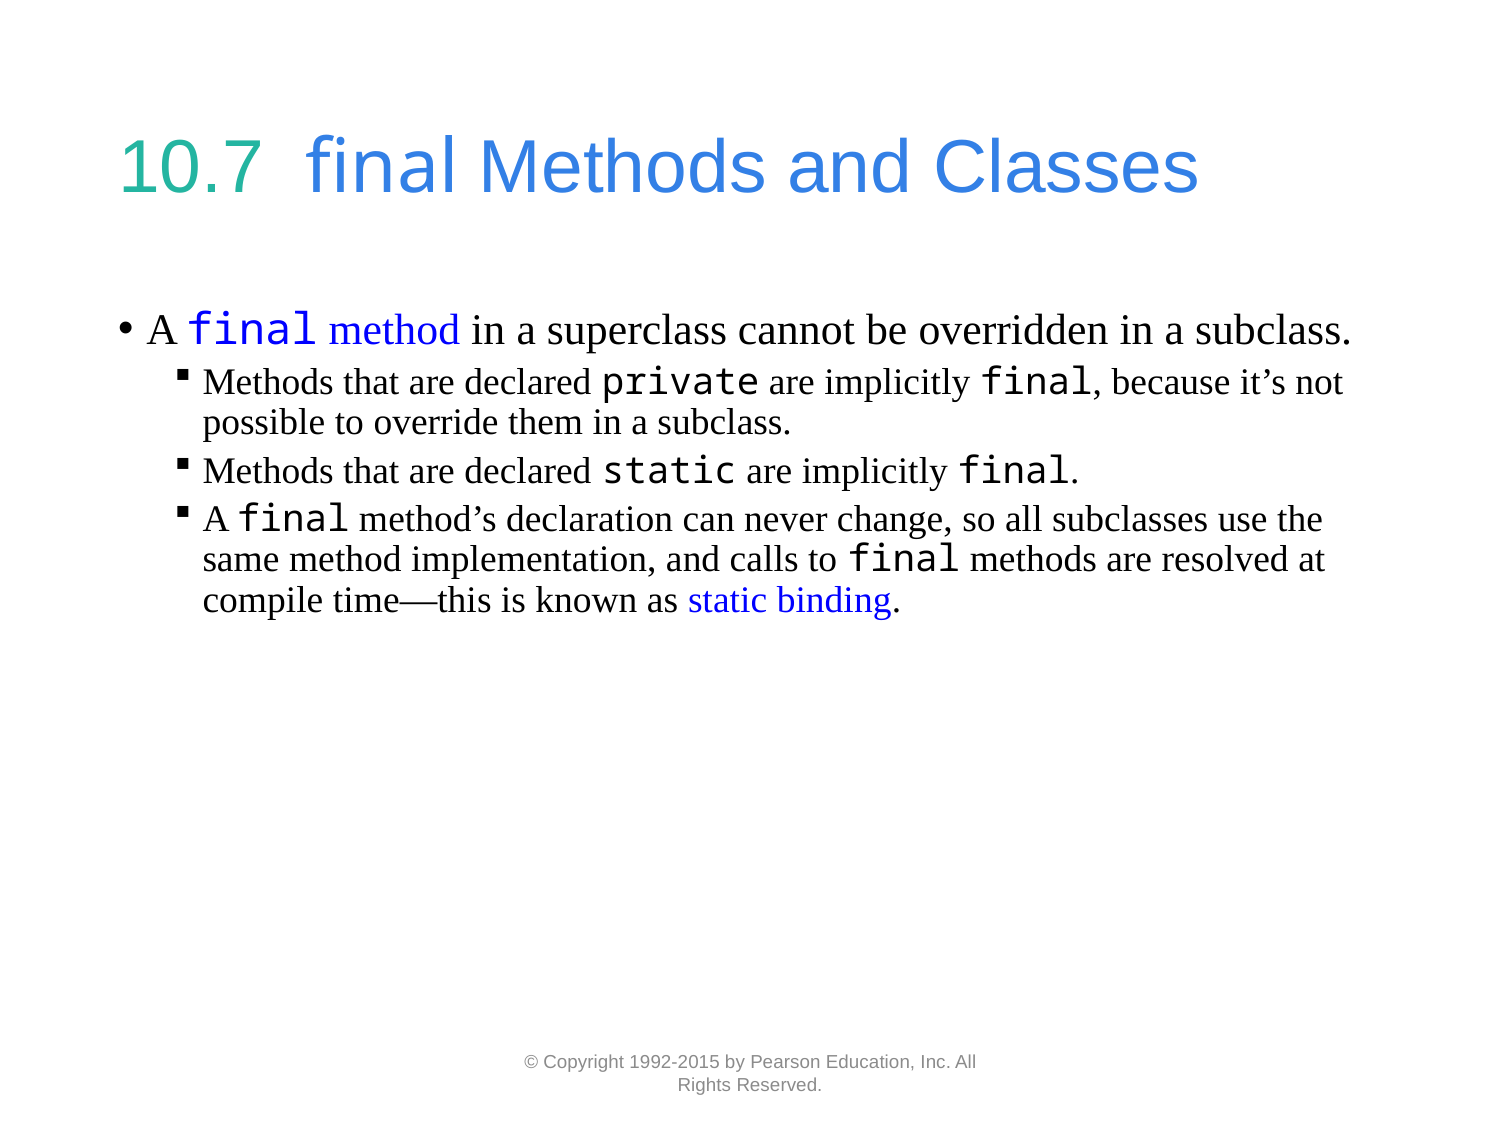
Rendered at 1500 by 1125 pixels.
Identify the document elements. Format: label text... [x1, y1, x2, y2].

title 10.7 final Methods and Classes [103, 59, 1397, 278]
footer © Copyright 1992-2015 by Pearson Education, Inc. All Rights Reserved. [496, 1042, 1004, 1103]
list A final method in a superclass cannot be overridden in a subclass. Methods that are declared private are implicitly final, because it’s not possible to override them in a subclass. Methods that are declared static are implicitly final. A final method’s declaration can never change, so all subclasses use the same method implementation, and calls to final methods are resolved at compile time—this is known as static binding. [103, 299, 1397, 1014]
